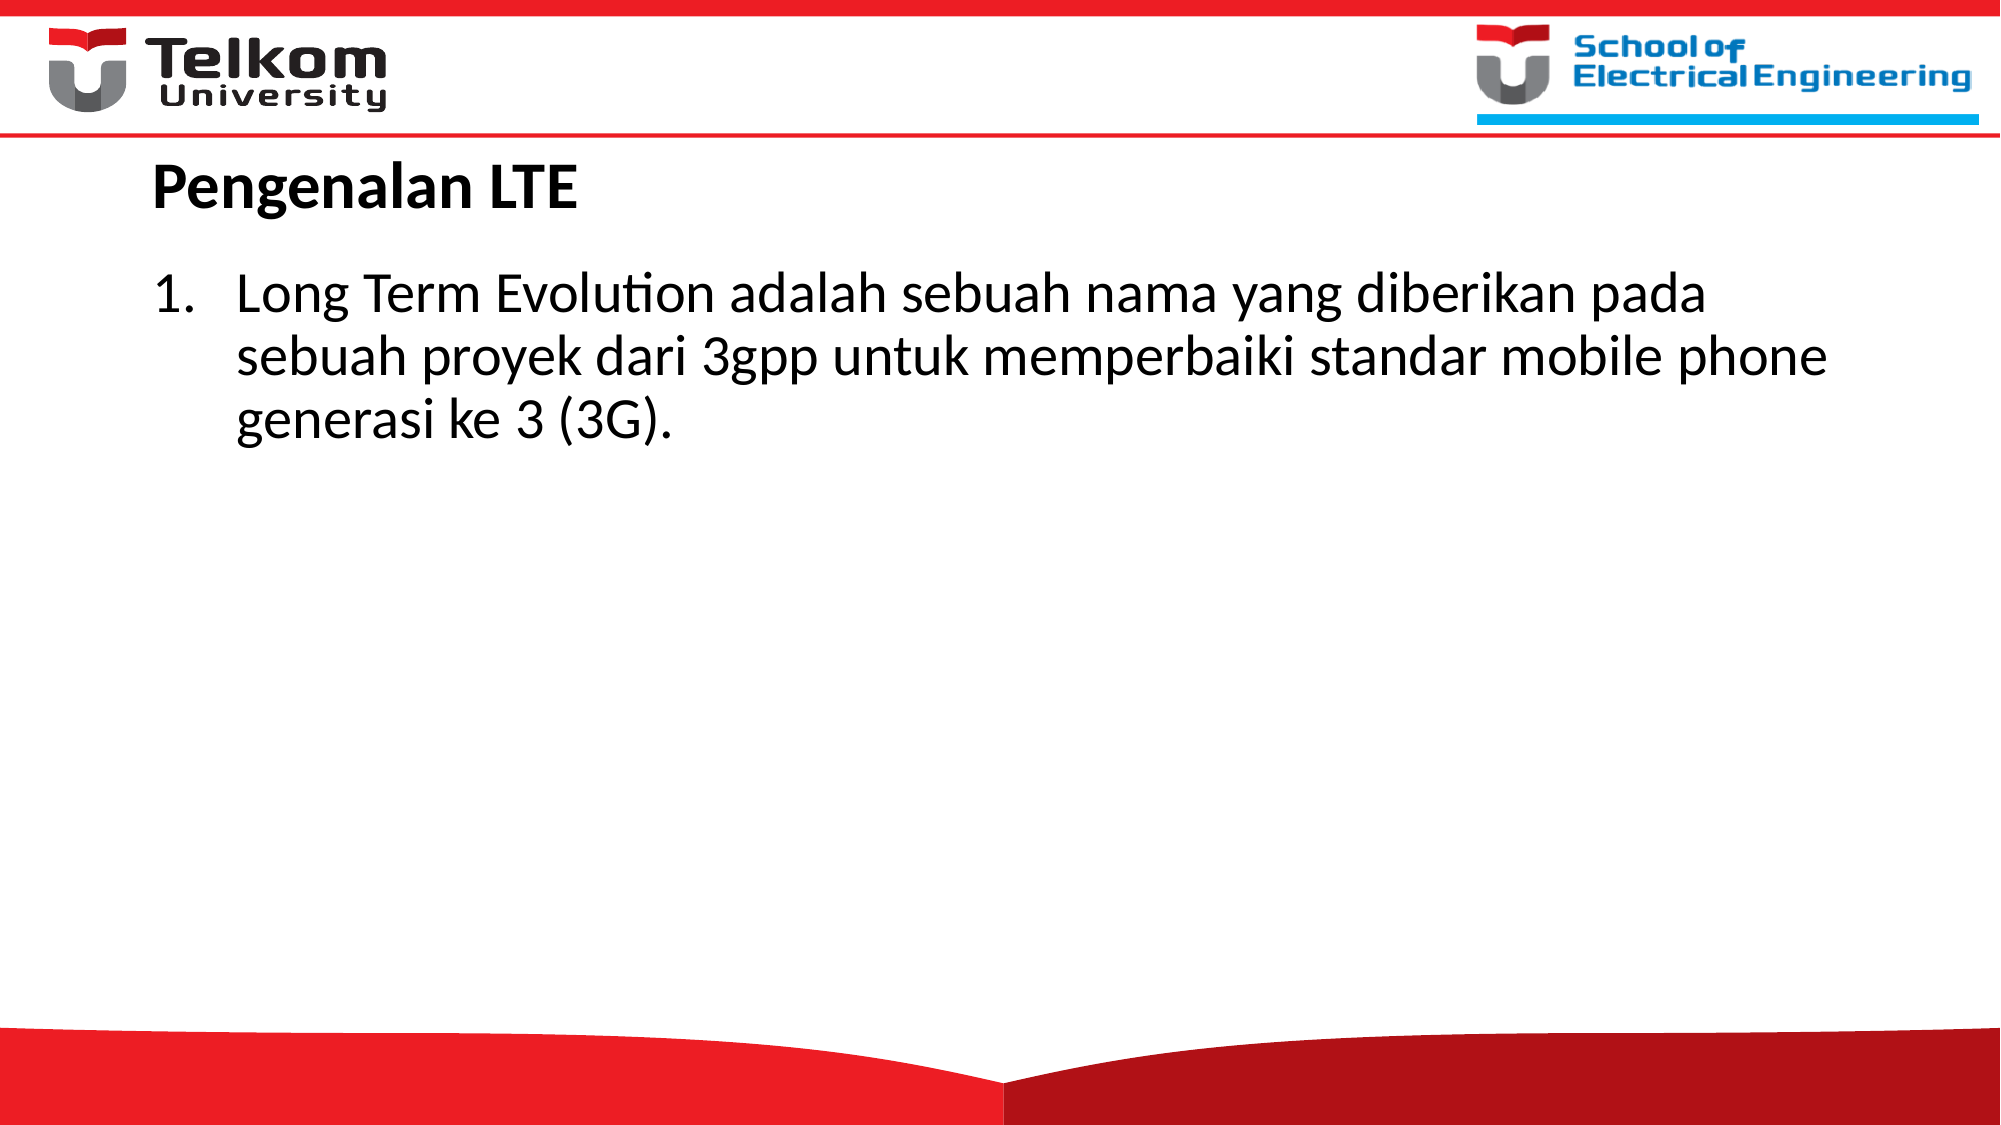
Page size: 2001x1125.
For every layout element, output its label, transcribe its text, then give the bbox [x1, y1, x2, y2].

picture [1466, 24, 1979, 125]
title Pengenalan LTE [137, 148, 1863, 225]
list Long Term Evolution adalah sebuah nama yang diberikan pada sebuah proyek dari 3gpp untuk memperbaiki standar mobile phone generasi ke 3 (3G). [137, 254, 1863, 1014]
